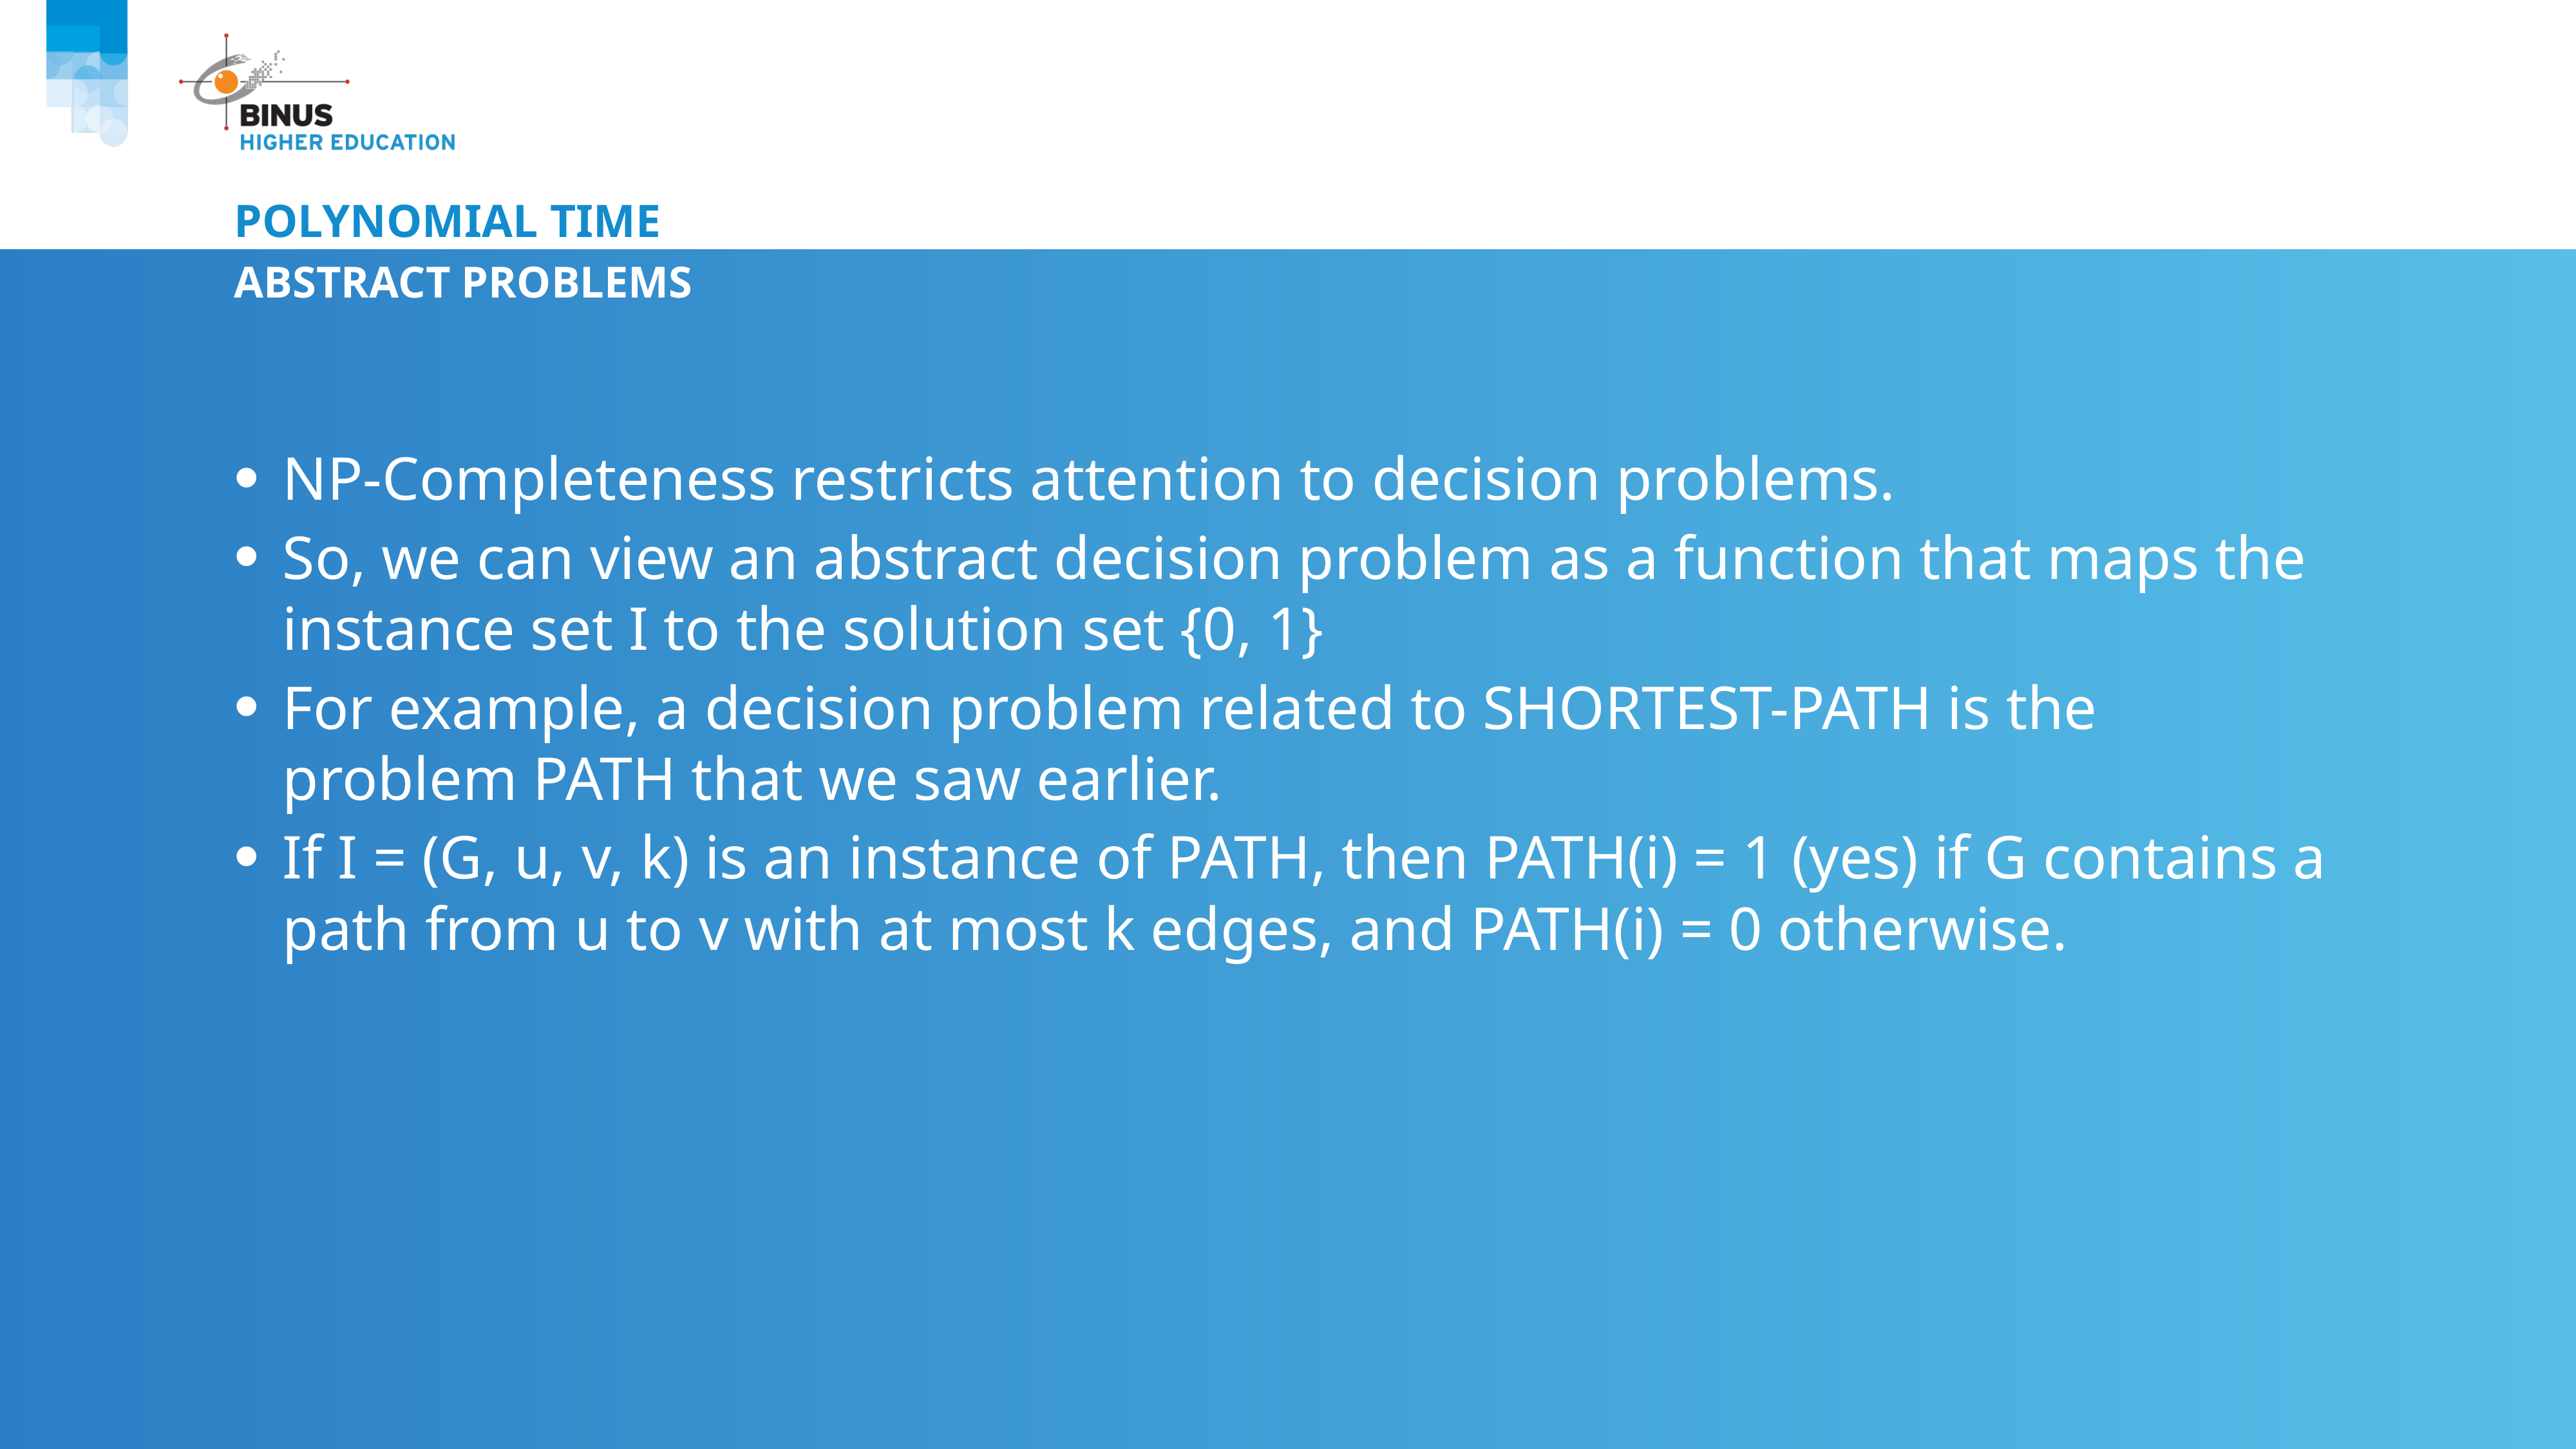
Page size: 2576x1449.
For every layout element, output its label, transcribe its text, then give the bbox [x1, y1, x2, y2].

list NP-Completeness restricts attention to decision problems. So, we can view an abstract decision problem as a function that maps the instance set I to the solution set {0, 1} For example, a decision problem related to SHORTEST-PATH is the problem PATH that we saw earlier. If I = (G, u, v, k) is an instance of PATH, then PATH(i) = 1 (yes) if G contains a path from u to v with at most k edges, and PATH(i) = 0 otherwise. [228, 435, 2349, 1337]
picture [46, 0, 455, 154]
list Abstract problems [228, 255, 1262, 341]
title Polynomial time [228, 197, 1784, 252]
